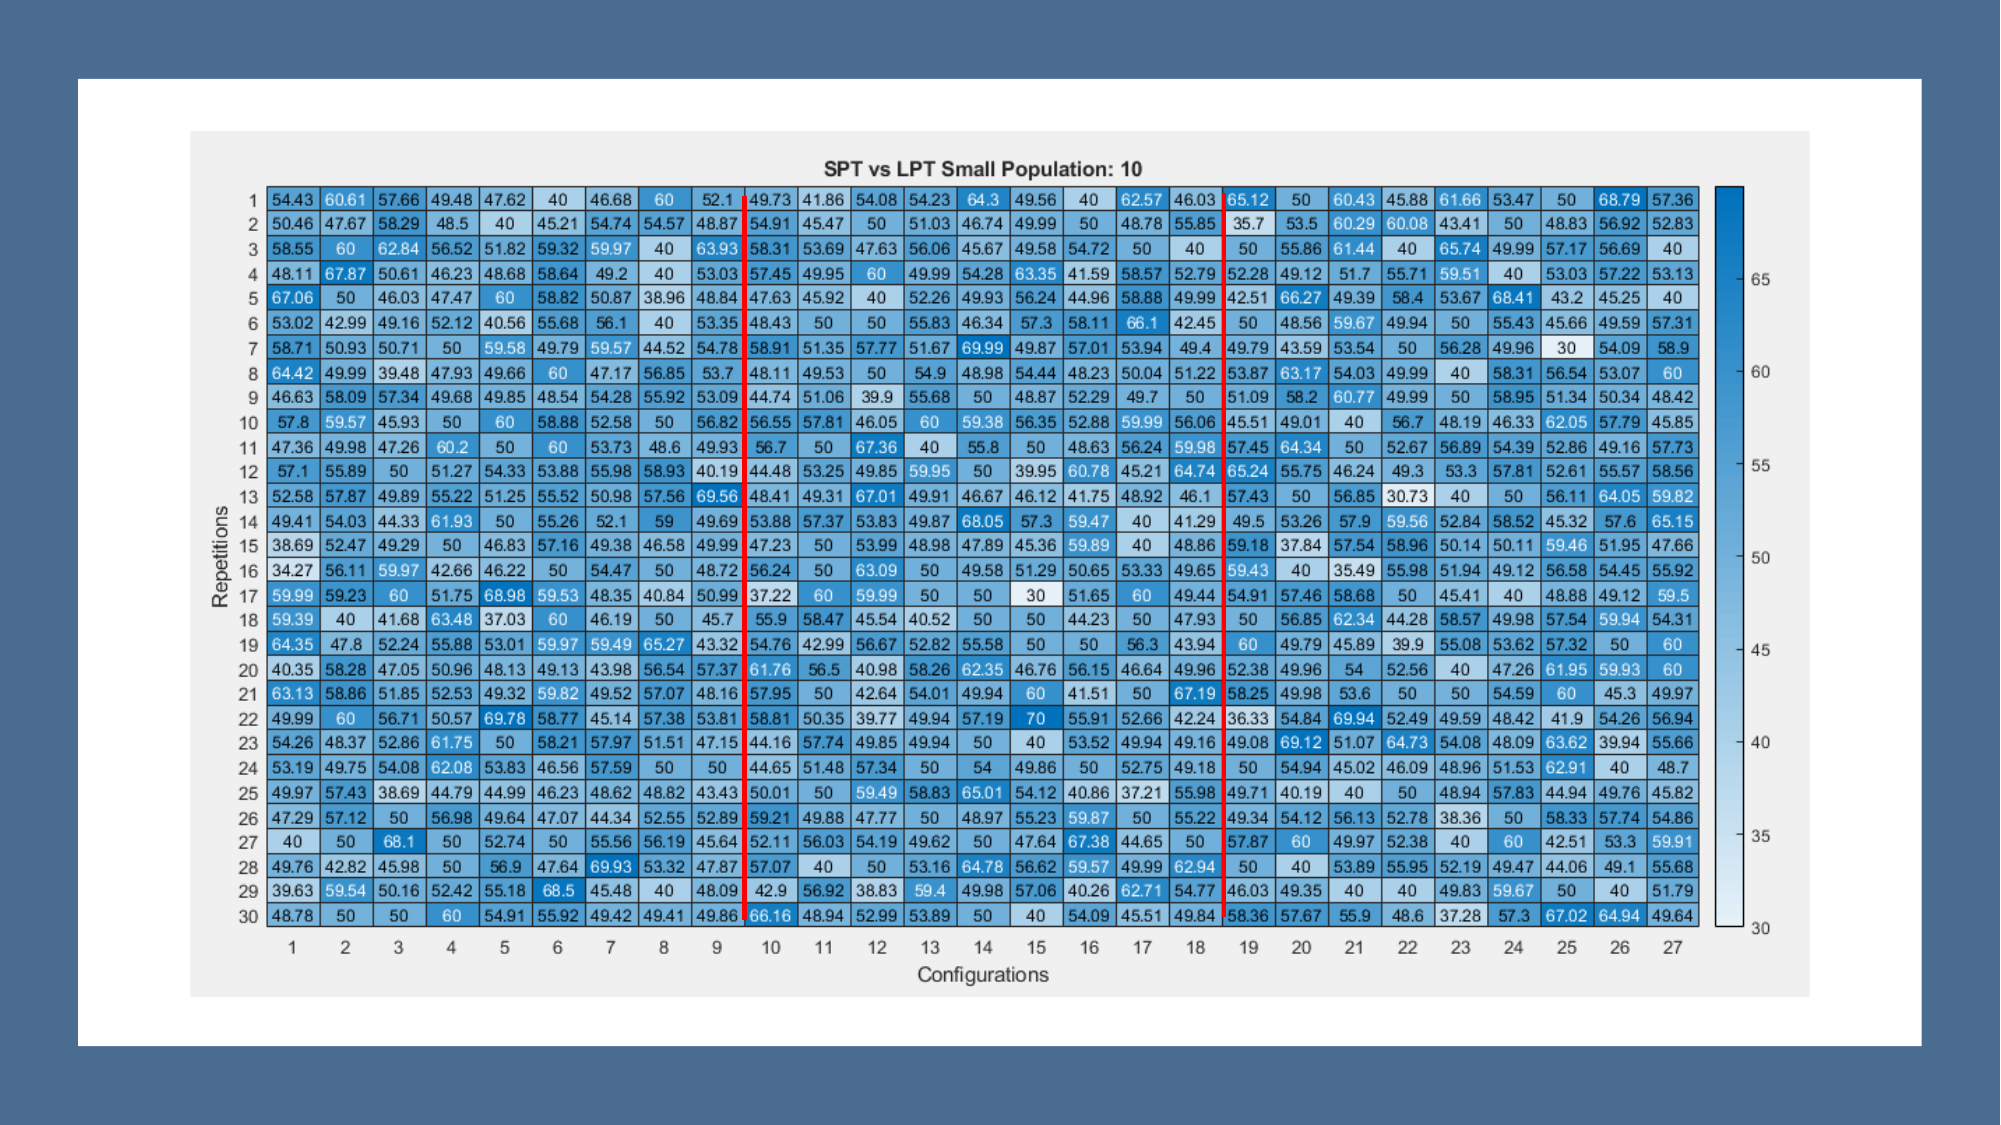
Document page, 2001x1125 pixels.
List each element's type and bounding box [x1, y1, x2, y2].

list [189, 130, 1810, 997]
text_box [0, 0, 2000, 1125]
text_box [77, 77, 1923, 1048]
